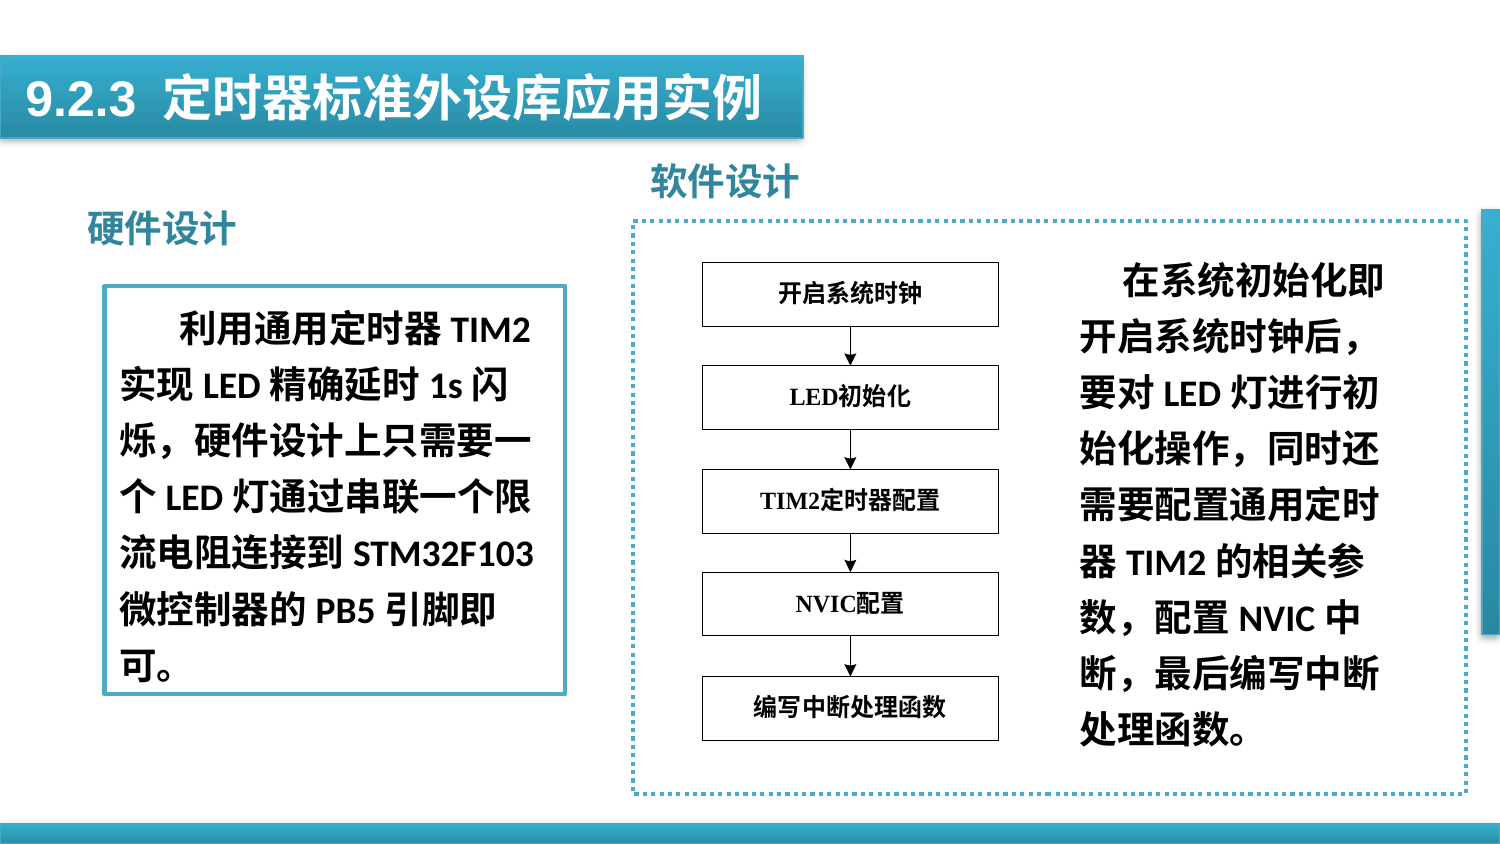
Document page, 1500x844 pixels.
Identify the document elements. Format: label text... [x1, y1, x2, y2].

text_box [684, 244, 1017, 758]
text_box 利用通用定时器TIM2实现LED精确延时1s闪烁，硬件设计上只需要一个LED灯通过串联一个限流电阻连接到STM32F103微控制器的PB5引脚即可。 [102, 284, 567, 696]
text_box 在系统初始化即开启系统时钟后，要对LED灯进行初始化操作，同时还需要配置通用定时器TIM2的相关参数，配置NVIC中断，最后编写中断处理函数。 [1063, 236, 1421, 761]
text_box [0, 55, 804, 139]
text_box 硬件设计 [72, 197, 252, 258]
text_box 软件设计 [635, 150, 815, 210]
text_box [631, 219, 1468, 796]
text_box 9.2.3 定时器标准外设库应用实例 [10, 59, 778, 134]
